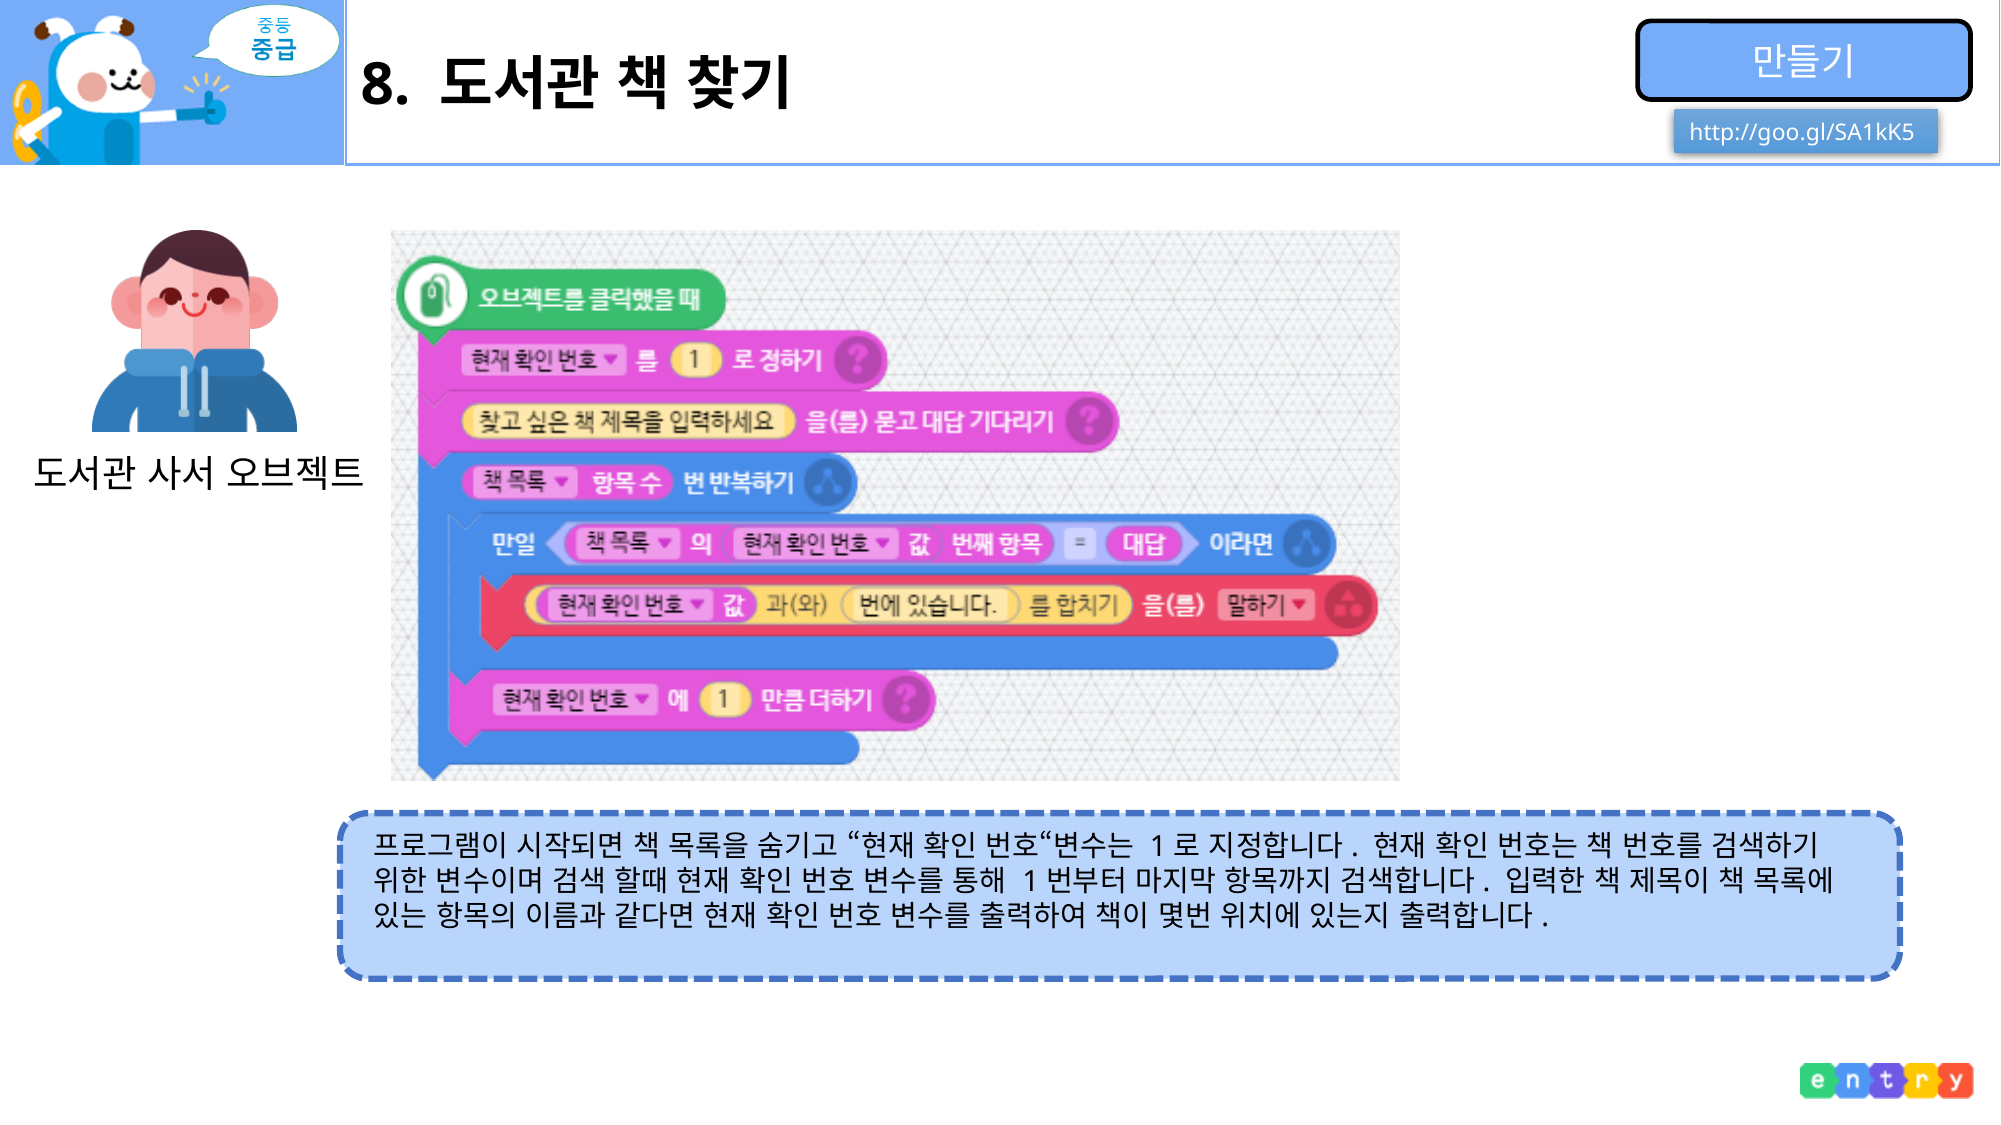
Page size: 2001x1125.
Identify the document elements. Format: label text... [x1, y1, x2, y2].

text_box 도서관 사서 오브젝트 [18, 442, 380, 502]
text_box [340, 813, 1900, 1031]
picture [92, 230, 297, 432]
picture [1795, 1059, 1977, 1103]
text_box 8. 도서관 책 찾기 [345, 0, 2000, 166]
text_box 만들기 [1636, 19, 1972, 101]
slide_number 48 [1412, 1042, 1863, 1103]
text_box http://goo.gl/SA1kK5 [1674, 109, 1938, 153]
picture [391, 230, 1400, 781]
picture [0, 0, 344, 165]
